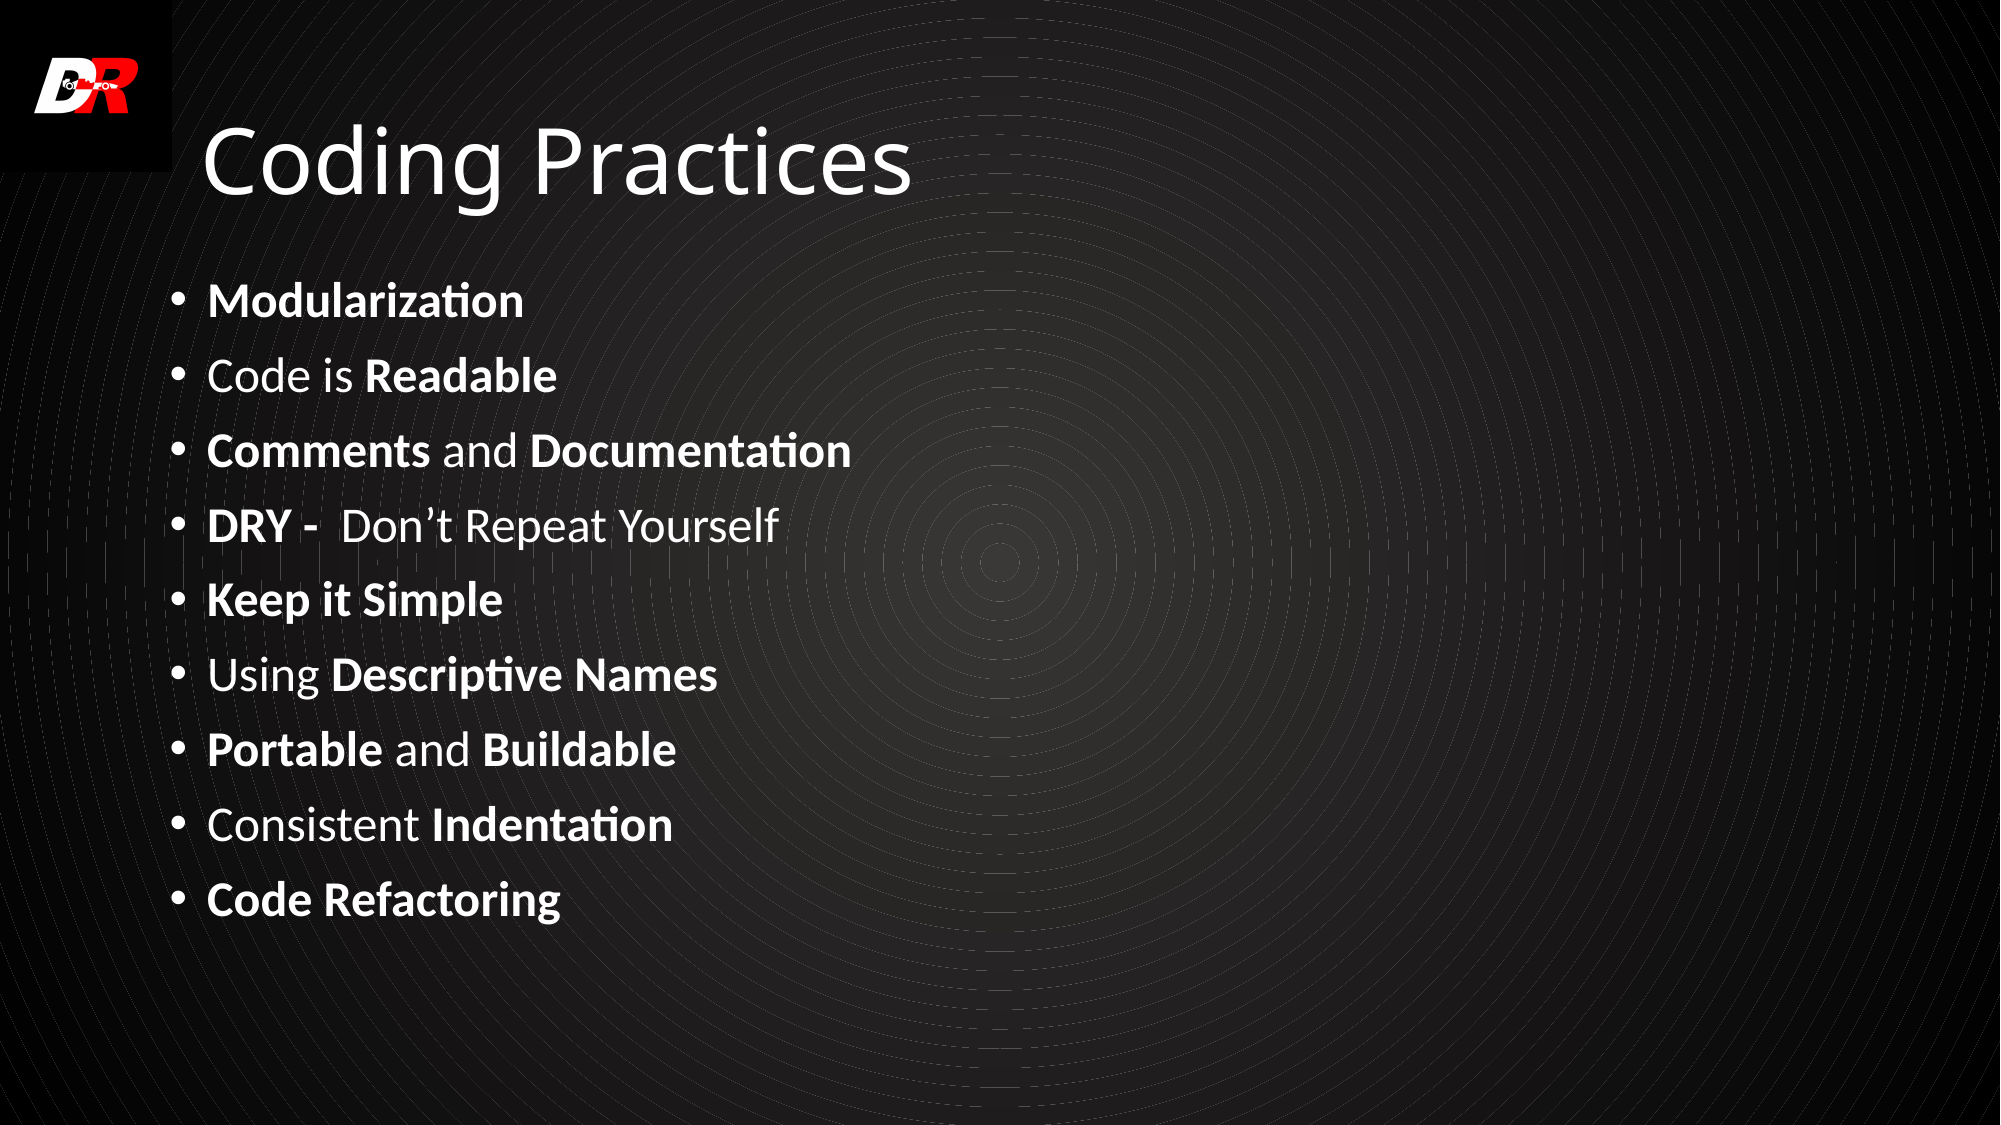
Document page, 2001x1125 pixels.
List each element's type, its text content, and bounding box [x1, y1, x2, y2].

picture [0, 0, 172, 172]
title Coding Practices [185, 56, 1911, 274]
list Modularization Code is Readable Comments and Documentation DRY - Don’t Repeat Yourself Keep it Simple Using Descriptive Names Portable and Buildable Consistent Indentation Code Refactoring [154, 266, 1880, 981]
